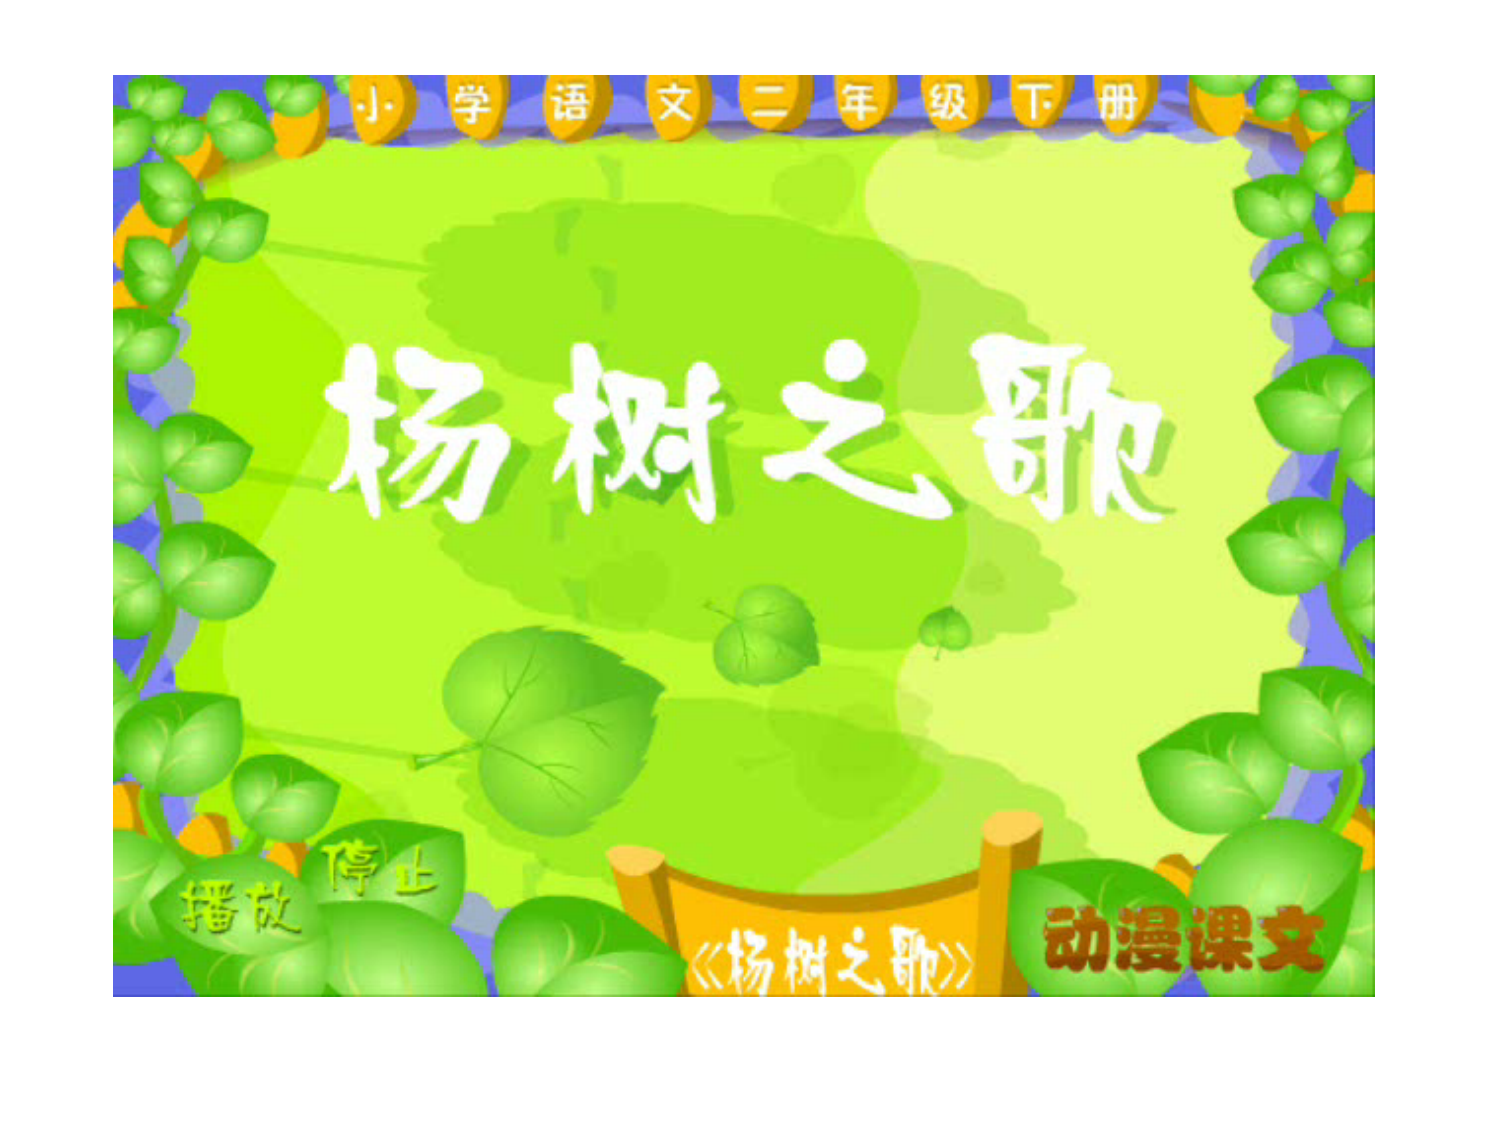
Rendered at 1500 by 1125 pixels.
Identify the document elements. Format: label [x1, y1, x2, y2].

text_box [112, 74, 1376, 998]
